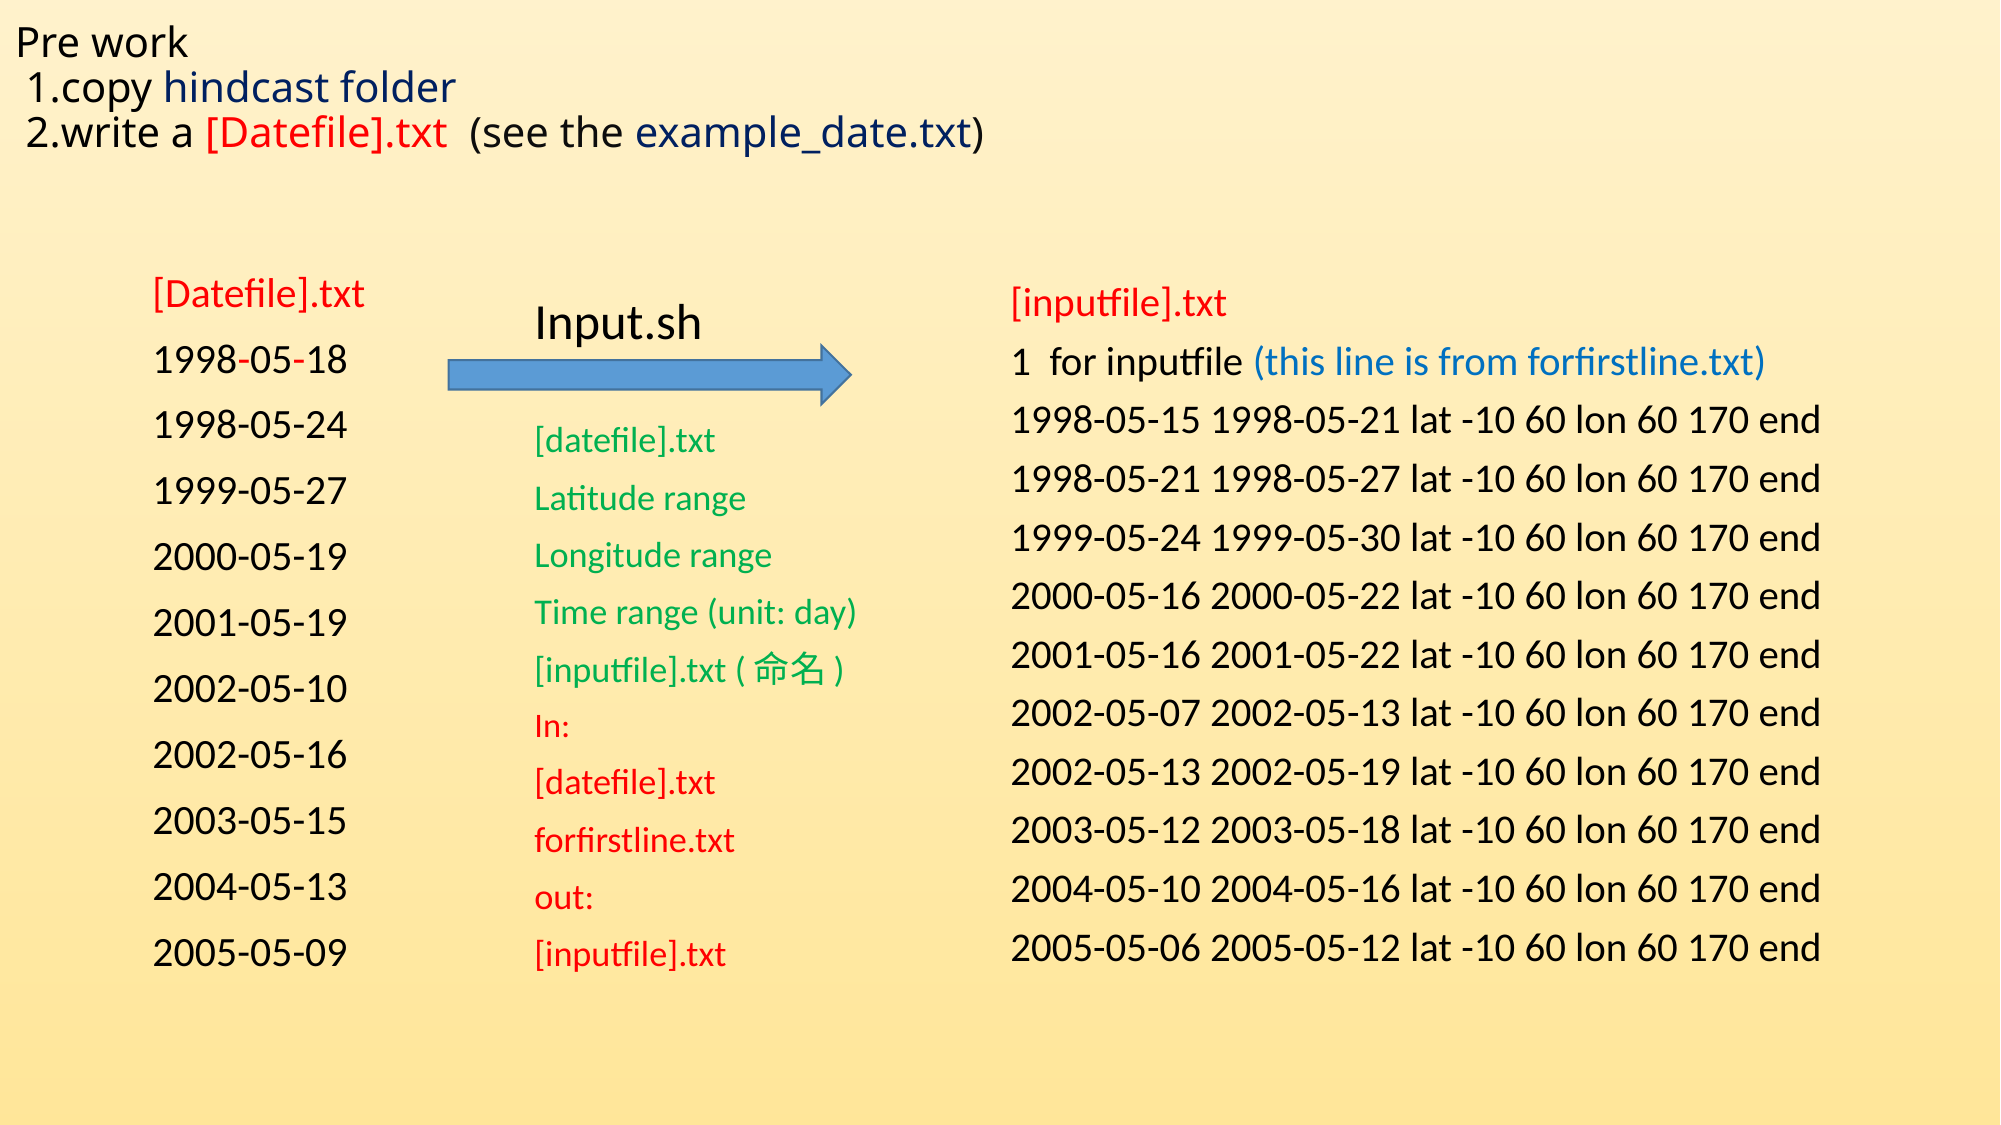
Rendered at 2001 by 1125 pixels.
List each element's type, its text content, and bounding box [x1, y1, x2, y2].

title Pre work 1.copy hindcast folder 2.write a [Datefile].txt (see the example_date.txt) [0, 3, 1725, 221]
text_box [inputfile].txt 1 for inputfile (this line is from forfirstline.txt) 1998-05-15 1998-05-21 lat -10 60 lon 60 170 end 1998-05-21 1998-05-27 lat -10 60 lon 60 170 end 1999-05-24 1999-05-30 lat -10 60 lon 60 170 end 2000-05-16 2000-05-22 lat -10 60 lon 60 170 end 2001-05-16 2001-05-22 lat -10 60 lon 60 170 end 2002-05-07 2002-05-13 lat -10 60 lon 60 170 end 2002-05-13 2002-05-19 lat -10 60 lon 60 170 end 2003-05-12 2003-05-18 lat -10 60 lon 60 170 end 2004-05-10 2004-05-16 lat -10 60 lon 60 170 end 2005-05-06 2005-05-12 lat -10 60 lon 60 170 end [995, 274, 1967, 988]
text_box Input.sh [datefile].txt Latitude range Longitude range Time range (unit: day) [inputfile].txt (命名) In: [datefile].txt forfirstline.txt out: [inputfile].txt [519, 288, 966, 985]
list [Datefile].txt 1998-05-18 1998-05-24 1999-05-27 2000-05-19 2001-05-19 2002-05-10 2002-05-16 2003-05-15 2004-05-13 2005-05-09 [137, 263, 490, 1000]
text_box [447, 359, 519, 391]
